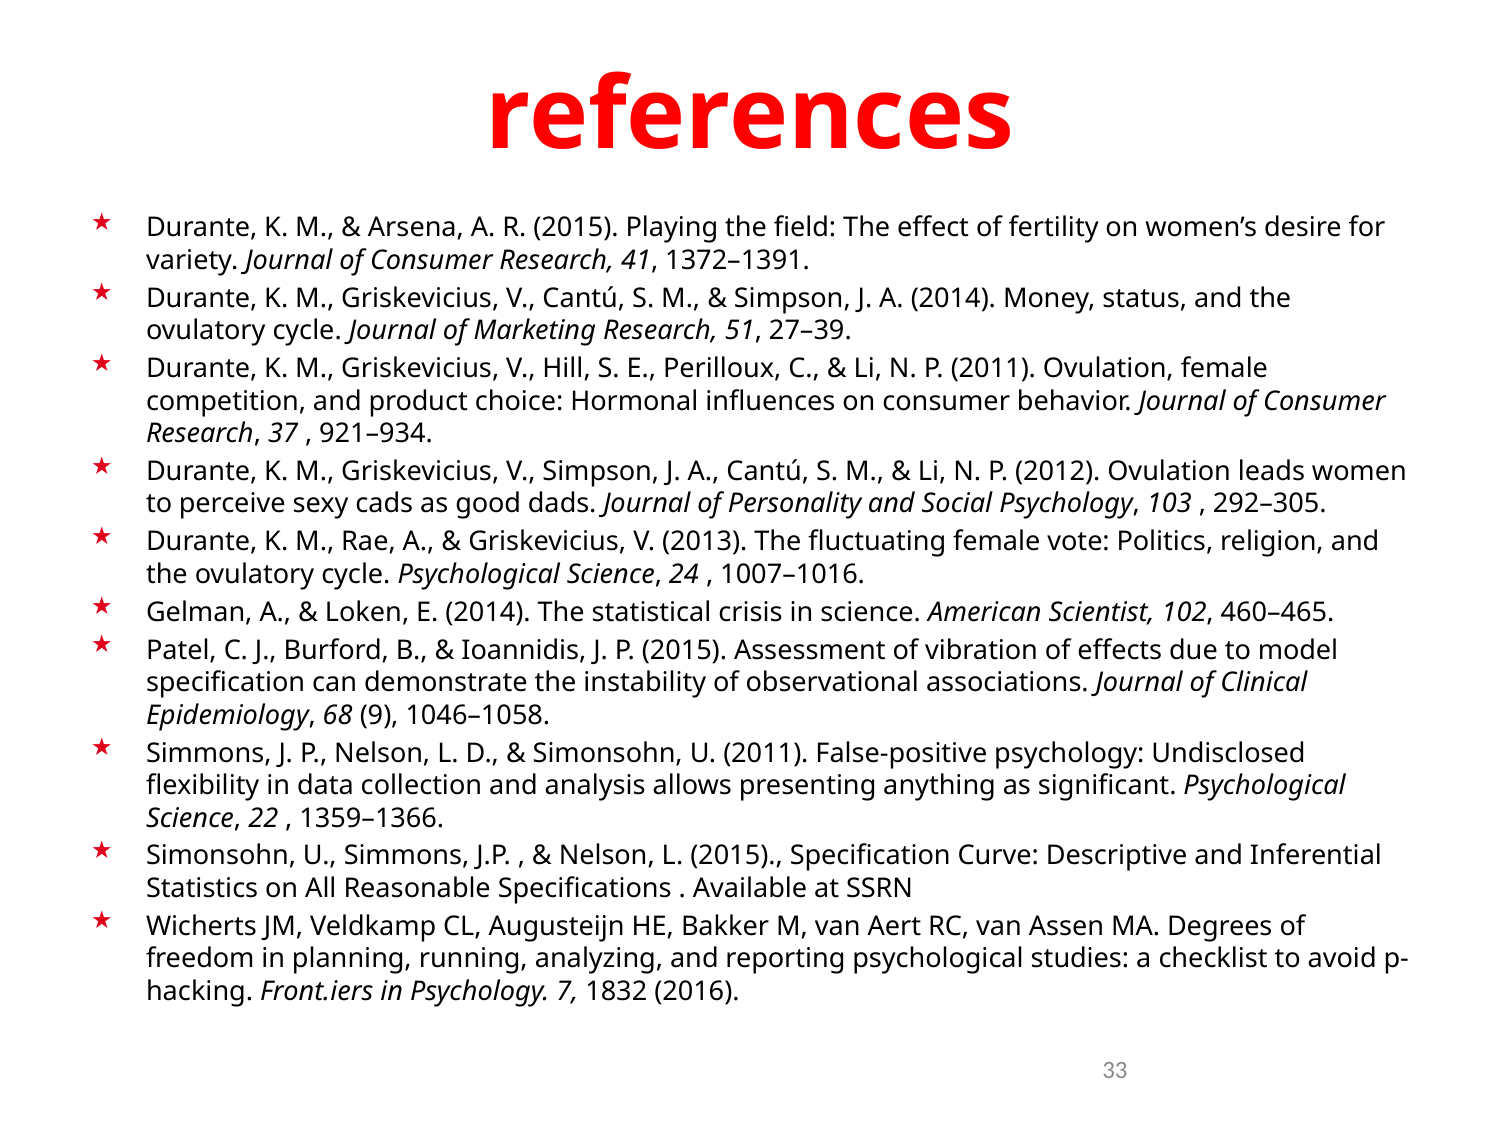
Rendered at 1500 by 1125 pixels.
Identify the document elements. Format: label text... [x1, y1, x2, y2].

list Durante, K. M., & Arsena, A. R. (2015). Playing the field: The effect of fertility on women’s desire for variety. Journal of Consumer Research, 41, 1372–1391. Durante, K. M., Griskevicius, V., Cantú, S. M., & Simpson, J. A. (2014). Money, status, and the ovulatory cycle. Journal of Marketing Research, 51, 27–39. Durante, K. M., Griskevicius, V., Hill, S. E., Perilloux, C., & Li, N. P. (2011). Ovulation, female competition, and product choice: Hormonal influences on consumer behavior. Journal of Consumer Research, 37 , 921–934. Durante, K. M., Griskevicius, V., Simpson, J. A., Cantú, S. M., & Li, N. P. (2012). Ovulation leads women to perceive sexy cads as good dads. Journal of Personality and Social Psychology, 103 , 292–305. Durante, K. M., Rae, A., & Griskevicius, V. (2013). The fluctuating female vote: Politics, religion, and the ovulatory cycle. Psychological Science, 24 , 1007–1016. Gelman, A., & Loken, E. (2014). The statistical crisis in science. American Scientist, 102, 460–465. Patel, C. J., Burford, B., & Ioannidis, J. P. (2015). Assessment of vibration of effects due to model specification can demonstrate the instability of observational associations. Journal of Clinical Epidemiology, 68 (9), 1046–1058. Simmons, J. P., Nelson, L. D., & Simonsohn, U. (2011). False-positive psychology: Undisclosed flexibility in data collection and analysis allows presenting anything as significant. Psychological Science, 22 , 1359–1366. Simonsohn, U., Simmons, J.P. , & Nelson, L. (2015)., Specification Curve: Descriptive and Inferential Statistics on All Reasonable Specifications . Available at SSRN Wicherts JM, Veldkamp CL, Augusteijn HE, Bakker M, van Aert RC, van Assen MA. Degrees of freedom in planning, running, analyzing, and reporting psychological studies: a checklist to avoid p-hacking. Front.iers in Psychology. 7, 1832 (2016). [75, 202, 1425, 1005]
title references [75, 14, 1425, 202]
slide_number 33 [1087, 1045, 1425, 1106]
